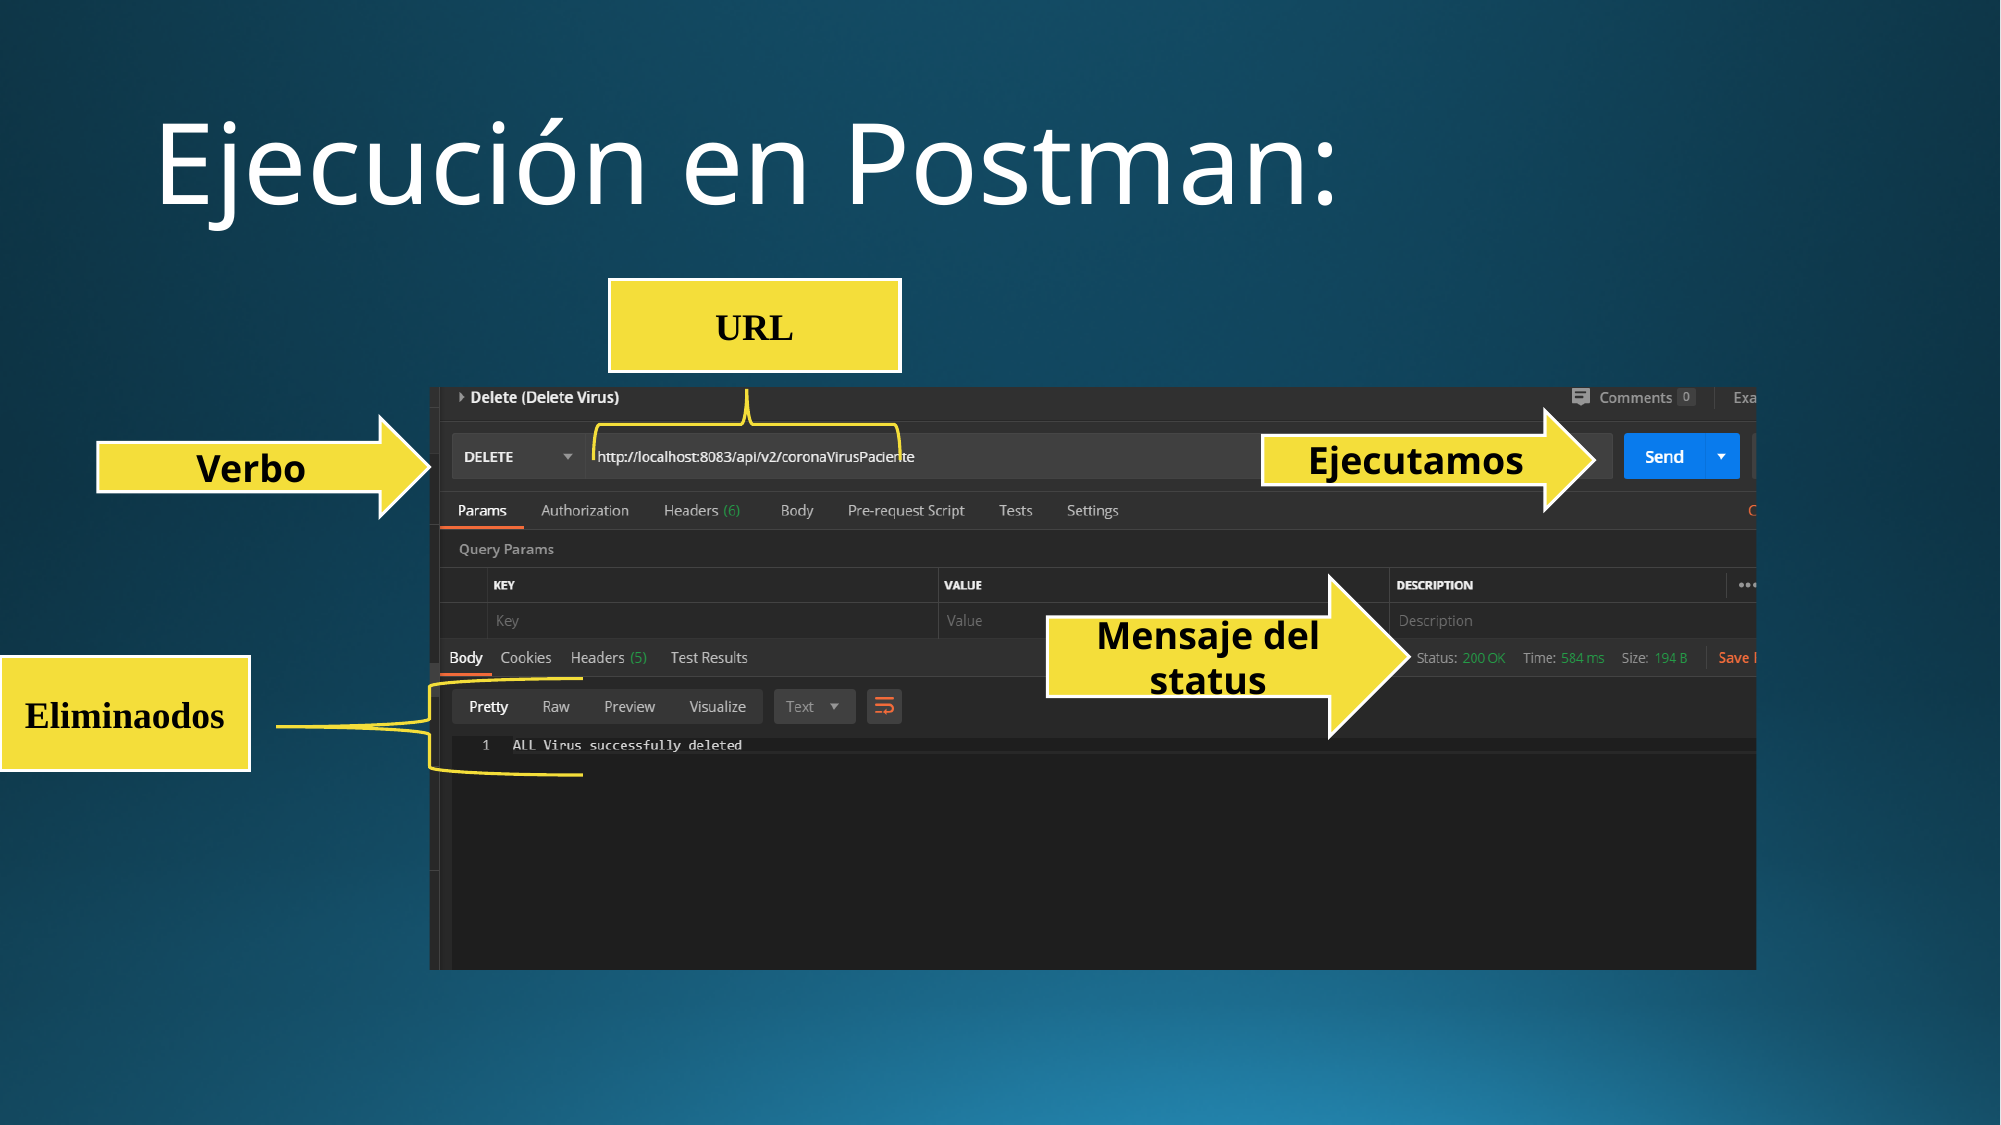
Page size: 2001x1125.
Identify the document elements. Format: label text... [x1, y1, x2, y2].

text_box [276, 685, 429, 769]
text_box Verbo [96, 413, 429, 521]
picture [0, 0, 2001, 1125]
text_box URL [608, 278, 902, 373]
text_box Eliminaodos [0, 655, 251, 772]
title Ejecución en Postman: [137, 59, 1863, 278]
